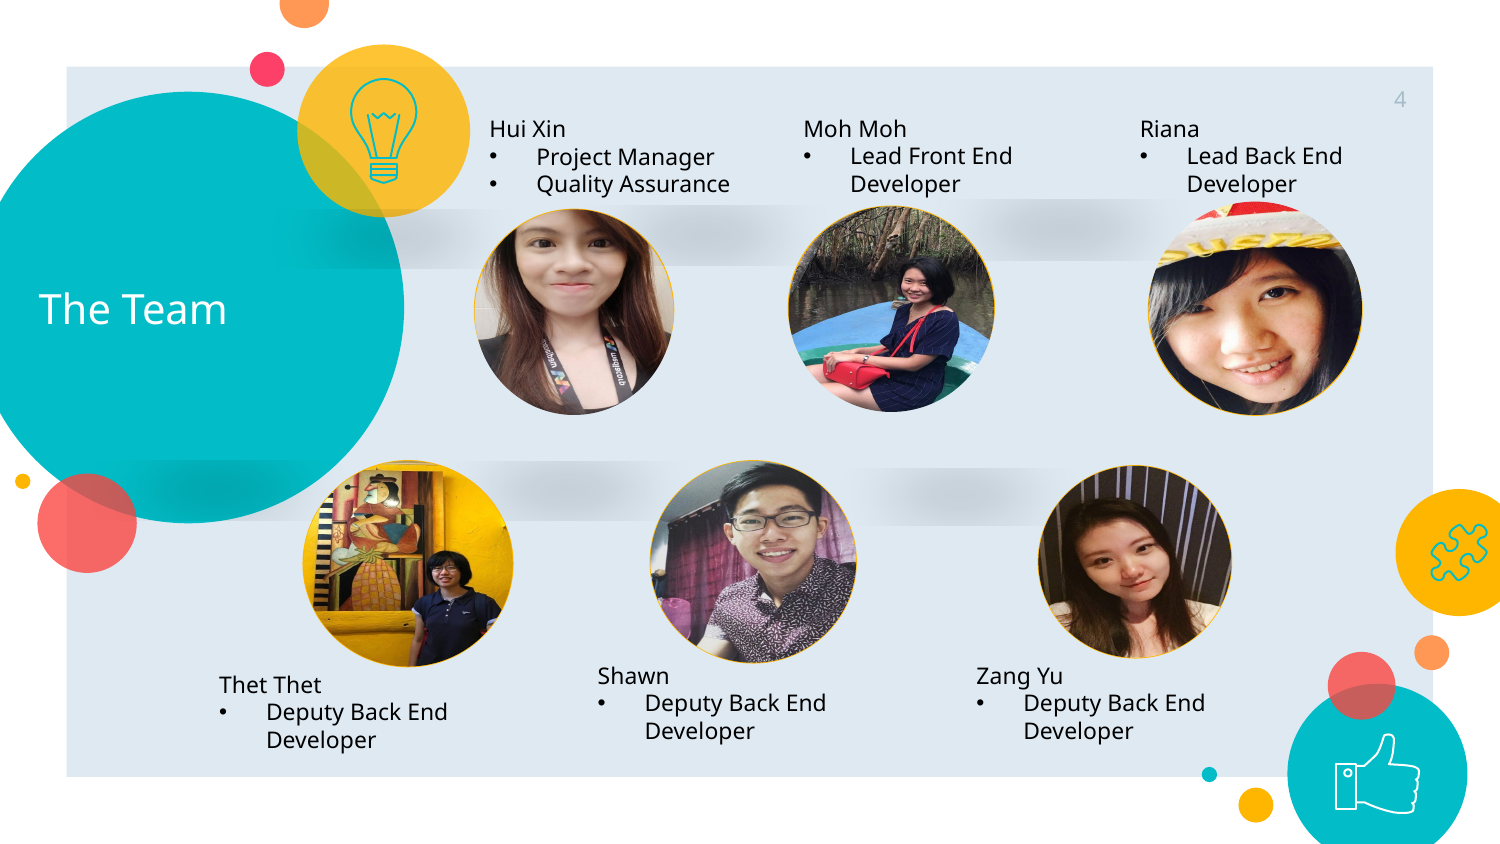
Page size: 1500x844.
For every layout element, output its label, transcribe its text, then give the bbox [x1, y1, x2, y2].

text_box Shawn Deputy Back End Developer [582, 653, 862, 751]
text_box Hui Xin Project Manager Quality Assurance [474, 107, 788, 205]
text_box Thet Thet Deputy Back End Developer [204, 662, 484, 760]
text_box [788, 206, 995, 413]
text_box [1148, 201, 1363, 416]
title The Team [23, 91, 375, 524]
text_box Moh Moh Lead Front End Developer [788, 107, 1086, 205]
slide_number 4 [1331, 68, 1422, 107]
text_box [650, 460, 857, 663]
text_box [1038, 465, 1232, 658]
text_box Riana Lead Back End Developer [1125, 107, 1448, 205]
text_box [474, 209, 674, 416]
text_box Zang Yu Deputy Back End Developer [961, 653, 1241, 751]
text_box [302, 460, 513, 667]
